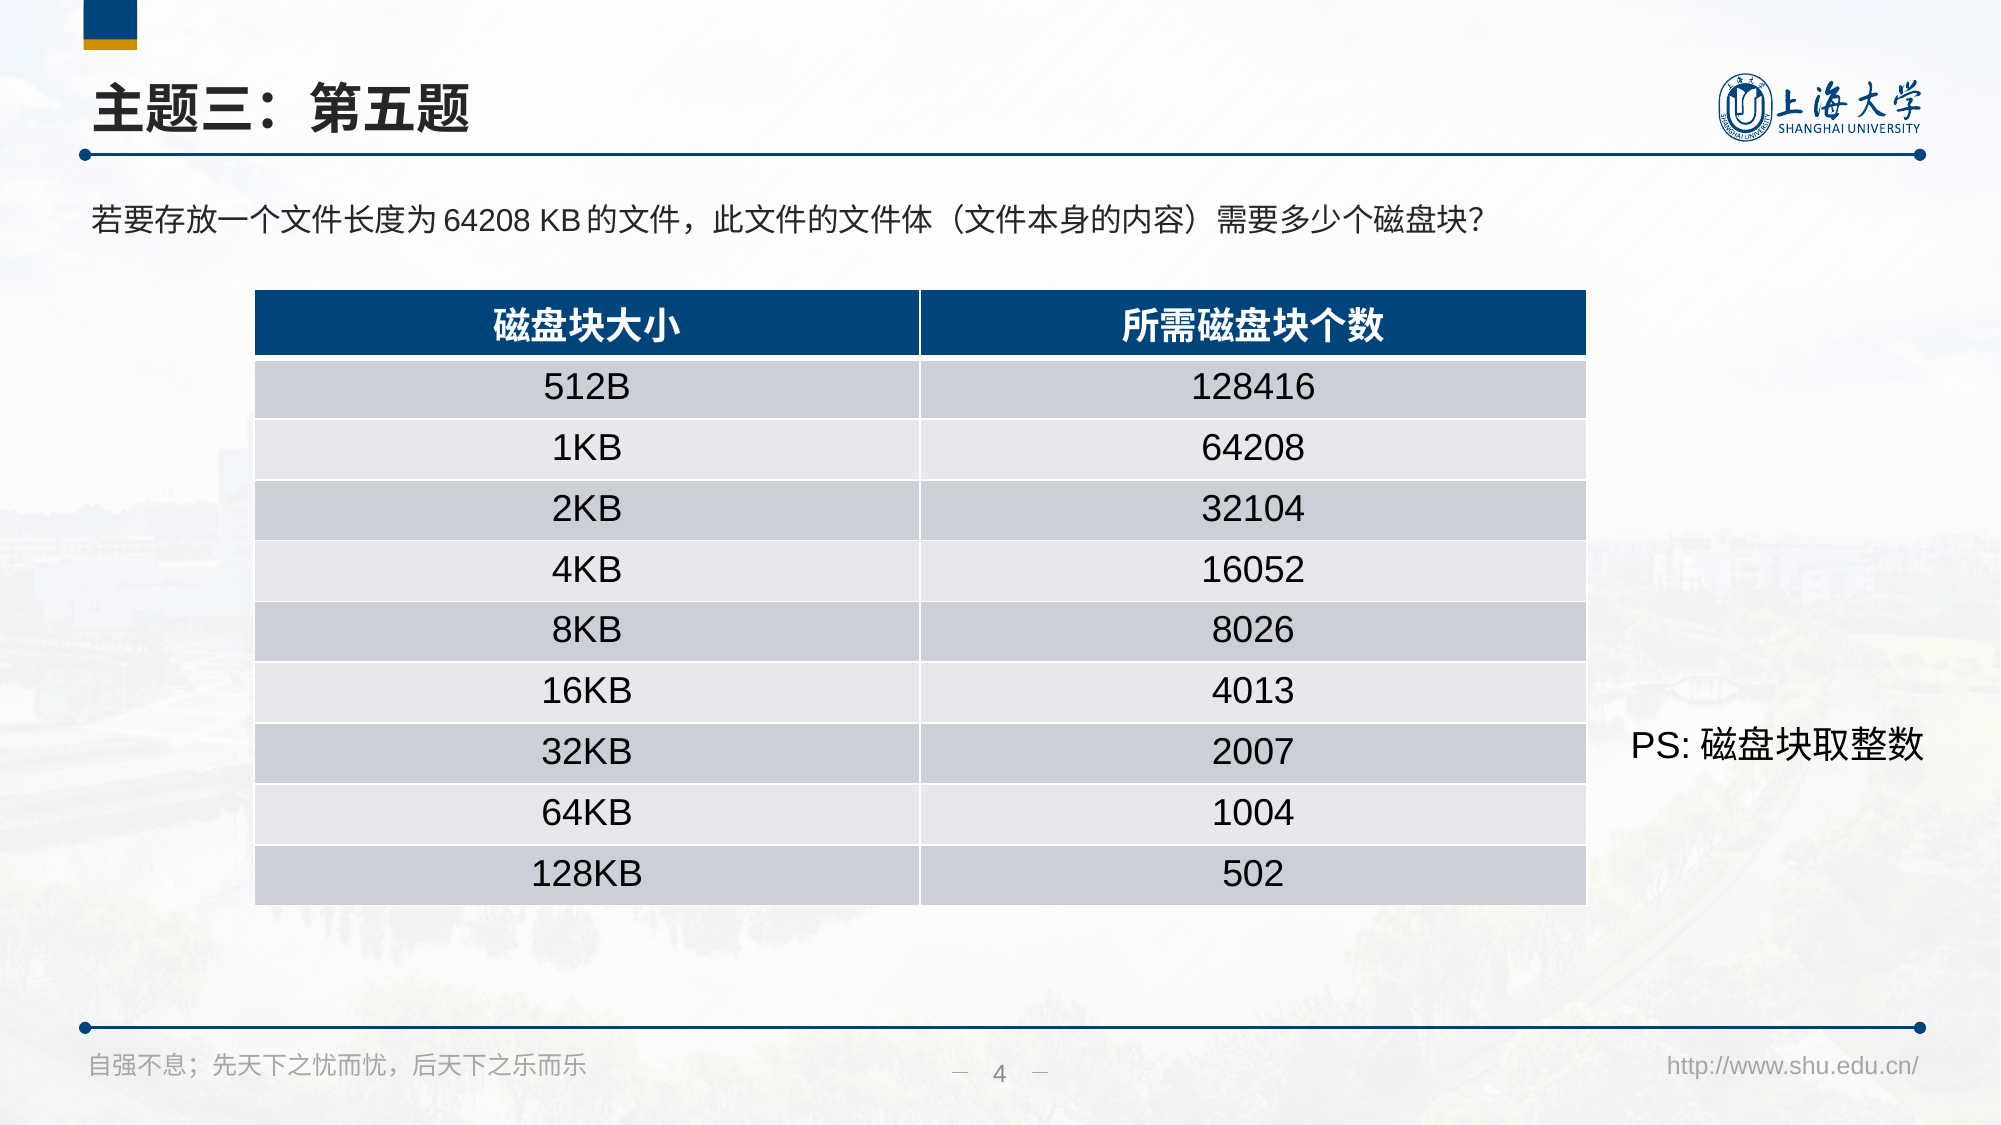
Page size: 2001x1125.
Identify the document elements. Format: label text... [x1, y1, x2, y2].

table_cell 2KB [255, 481, 919, 540]
table_cell 32KB [255, 724, 919, 783]
table_cell 502 [921, 846, 1586, 905]
table_cell 64208 [921, 420, 1586, 479]
table_cell 128416 [921, 361, 1586, 418]
slide_number 4 [967, 1042, 1033, 1103]
table_cell 2007 [921, 724, 1586, 783]
table_cell 1004 [921, 785, 1586, 844]
table_header 所需磁盘块个数 [921, 290, 1586, 355]
text_box PS:磁盘块取整数 [1618, 711, 1969, 766]
title 若要存放一个文件长度为64208 KB的文件，此文件的文件体（文件本身的内容）需要多少个磁盘块？ [91, 193, 1552, 289]
table_cell 16KB [255, 663, 919, 722]
table_cell 1KB [255, 420, 919, 479]
table_cell 16052 [921, 541, 1586, 601]
table_cell 4KB [255, 541, 919, 601]
text_box 主题三：第五题 [91, 58, 1661, 154]
table_cell 8KB [255, 602, 919, 661]
table_cell 512B [255, 361, 919, 418]
table_cell 64KB [255, 785, 919, 844]
table_cell 8026 [921, 602, 1586, 661]
table_cell 4013 [921, 663, 1586, 722]
table_header 磁盘块大小 [255, 290, 919, 355]
table_cell 32104 [921, 481, 1586, 540]
table_cell 128KB [255, 846, 919, 905]
